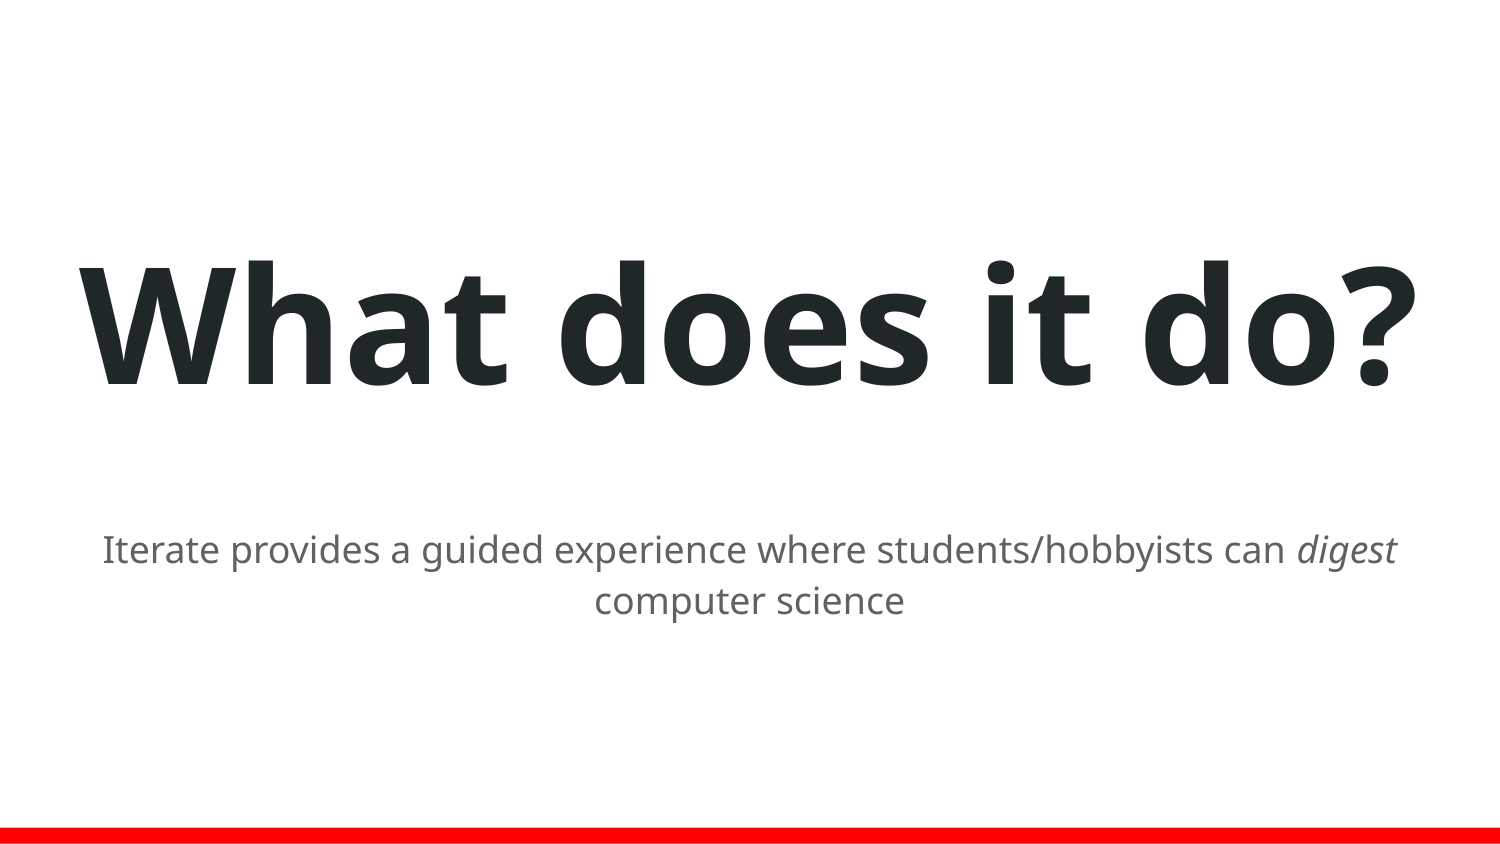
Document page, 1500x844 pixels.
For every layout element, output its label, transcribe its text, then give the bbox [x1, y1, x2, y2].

title What does it do? [0, 162, 1500, 478]
list Iterate provides a guided experience where students/hobbyists can digest computer science [51, 503, 1449, 652]
